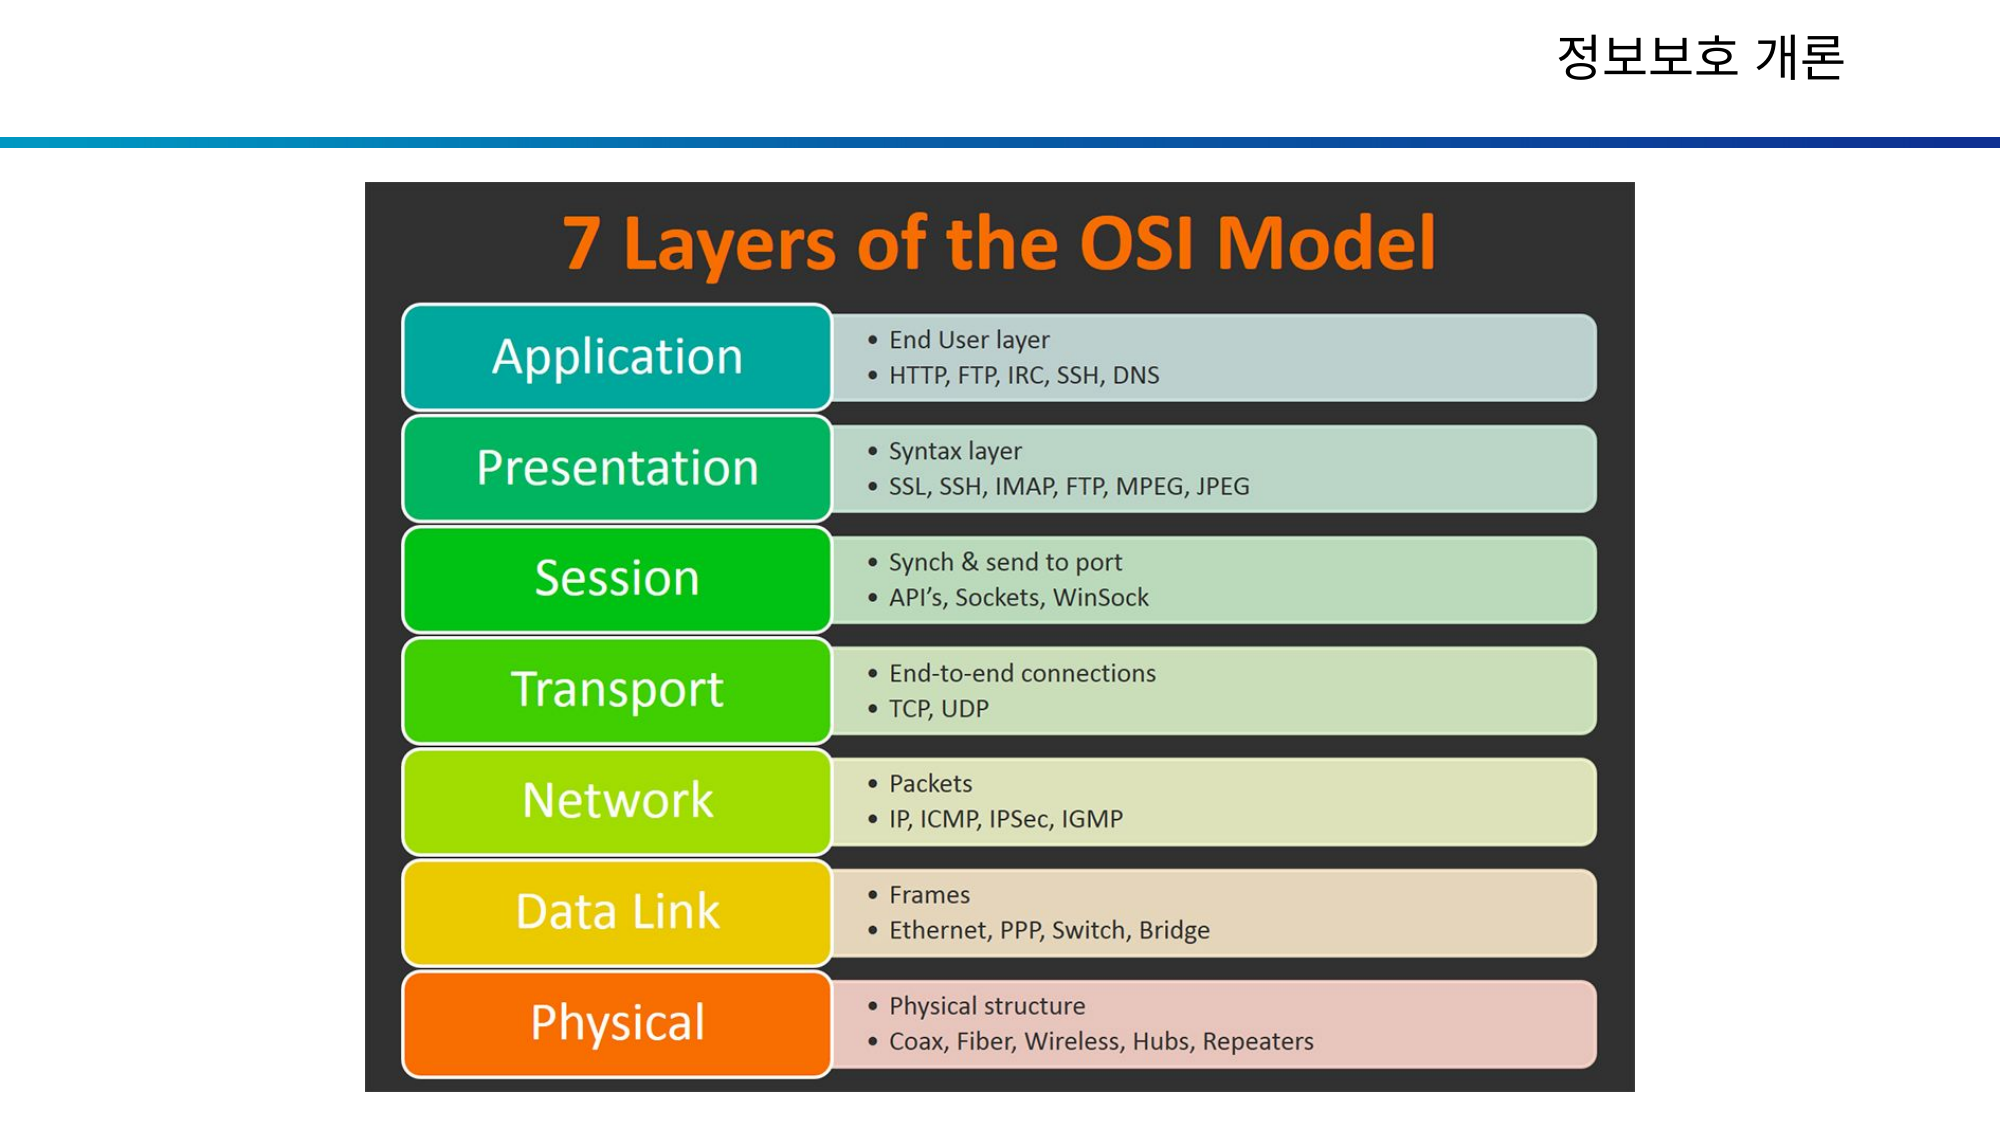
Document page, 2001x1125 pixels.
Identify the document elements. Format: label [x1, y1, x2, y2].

picture [577, 137, 2000, 148]
picture [530, 137, 541, 148]
picture [365, 182, 1635, 1092]
picture [552, 137, 567, 148]
